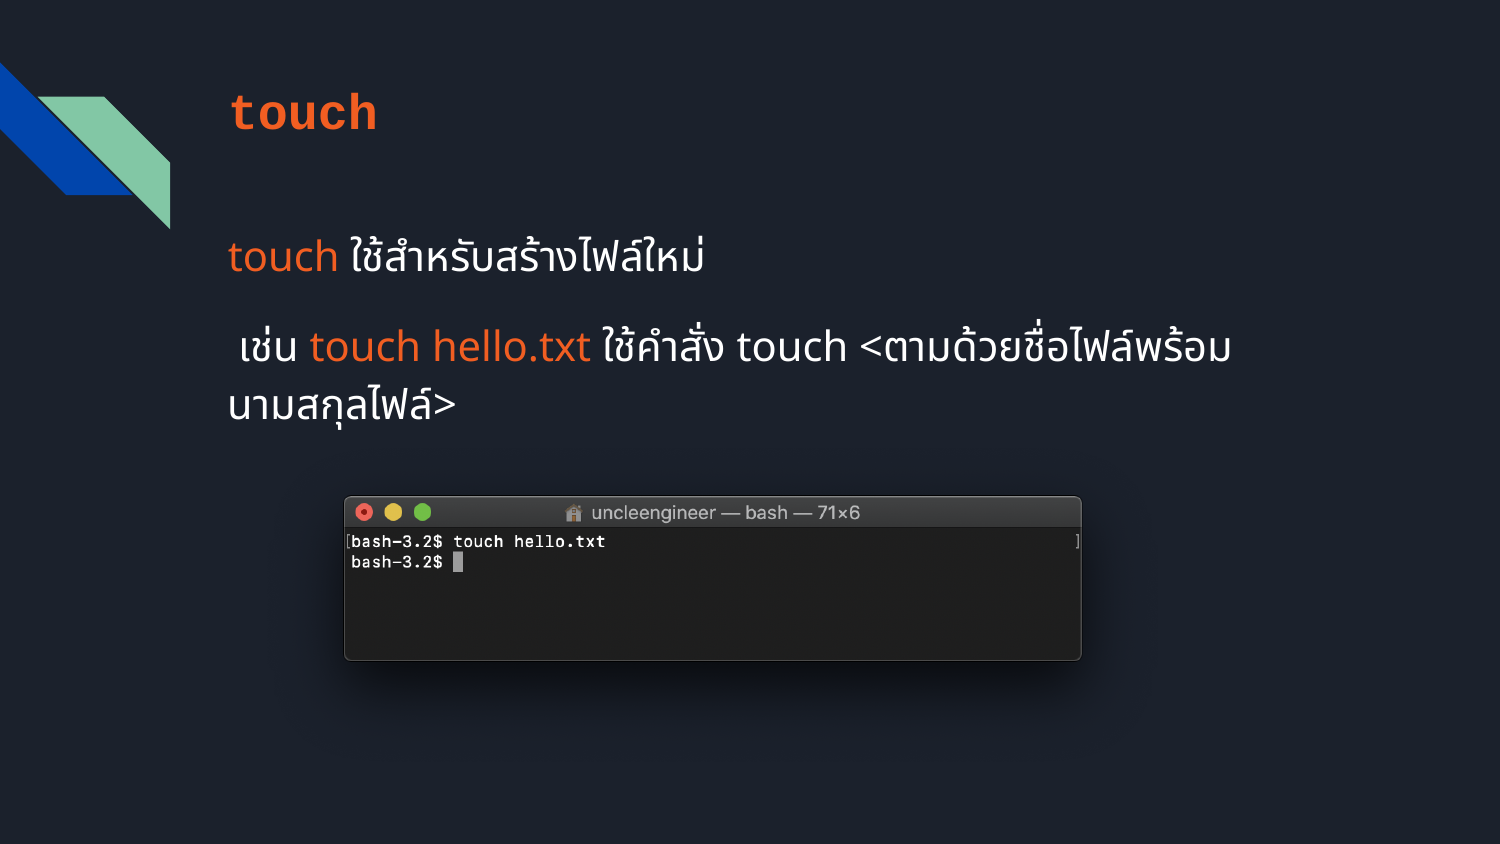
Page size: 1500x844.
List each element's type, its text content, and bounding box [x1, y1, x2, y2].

title touch [212, 64, 1368, 206]
picture [262, 440, 1164, 769]
list touch ใช้สำหรับสร้างไฟล์ใหม่ เช่น touch hello.txt ใช้คำสั่ง touch <ตามด้วยชื่อไฟล์พร้อมนามสกุลไฟล์> [212, 206, 1368, 685]
